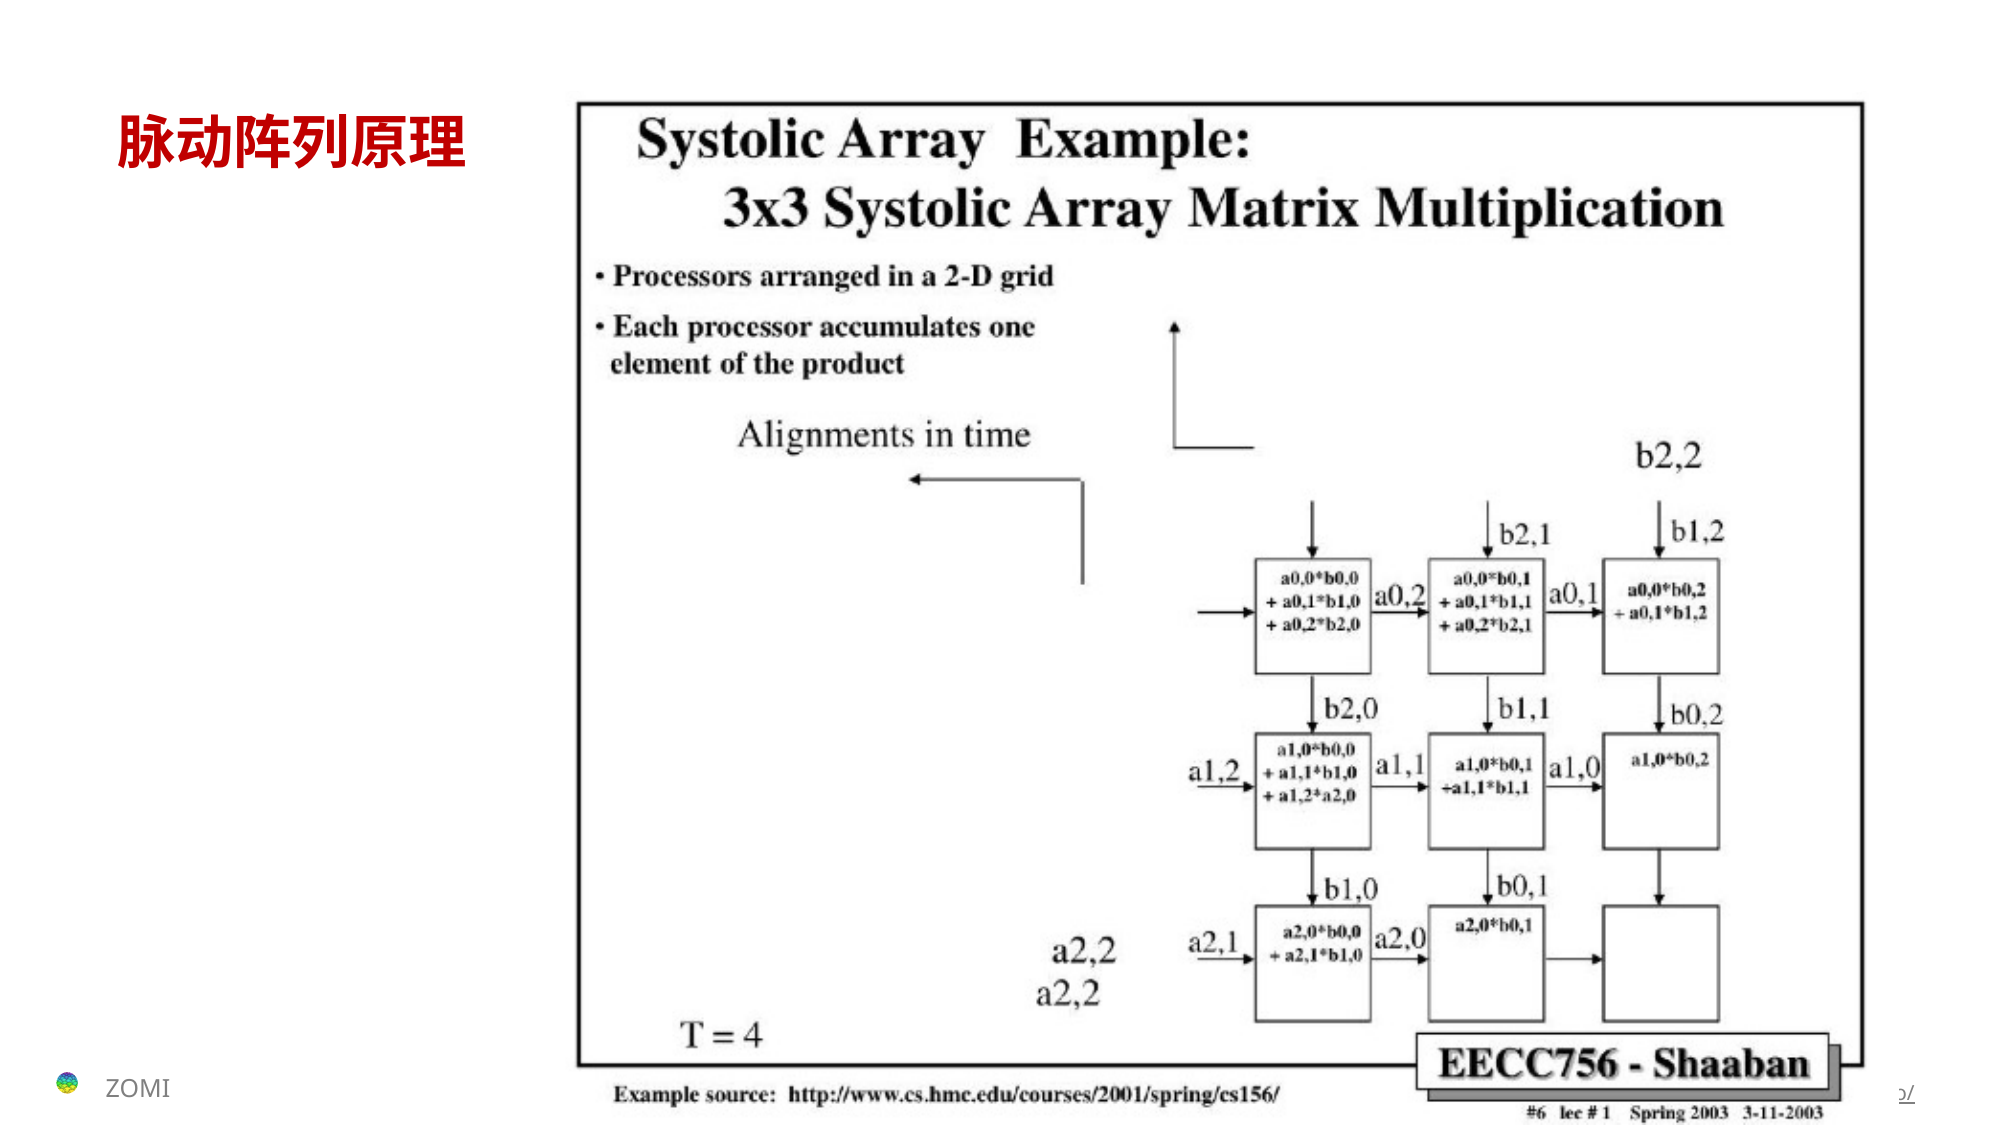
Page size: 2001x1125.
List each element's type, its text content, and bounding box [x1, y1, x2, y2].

picture [57, 1073, 77, 1093]
picture [520, 91, 1899, 1125]
title 脉动阵列原理 [102, 91, 518, 189]
